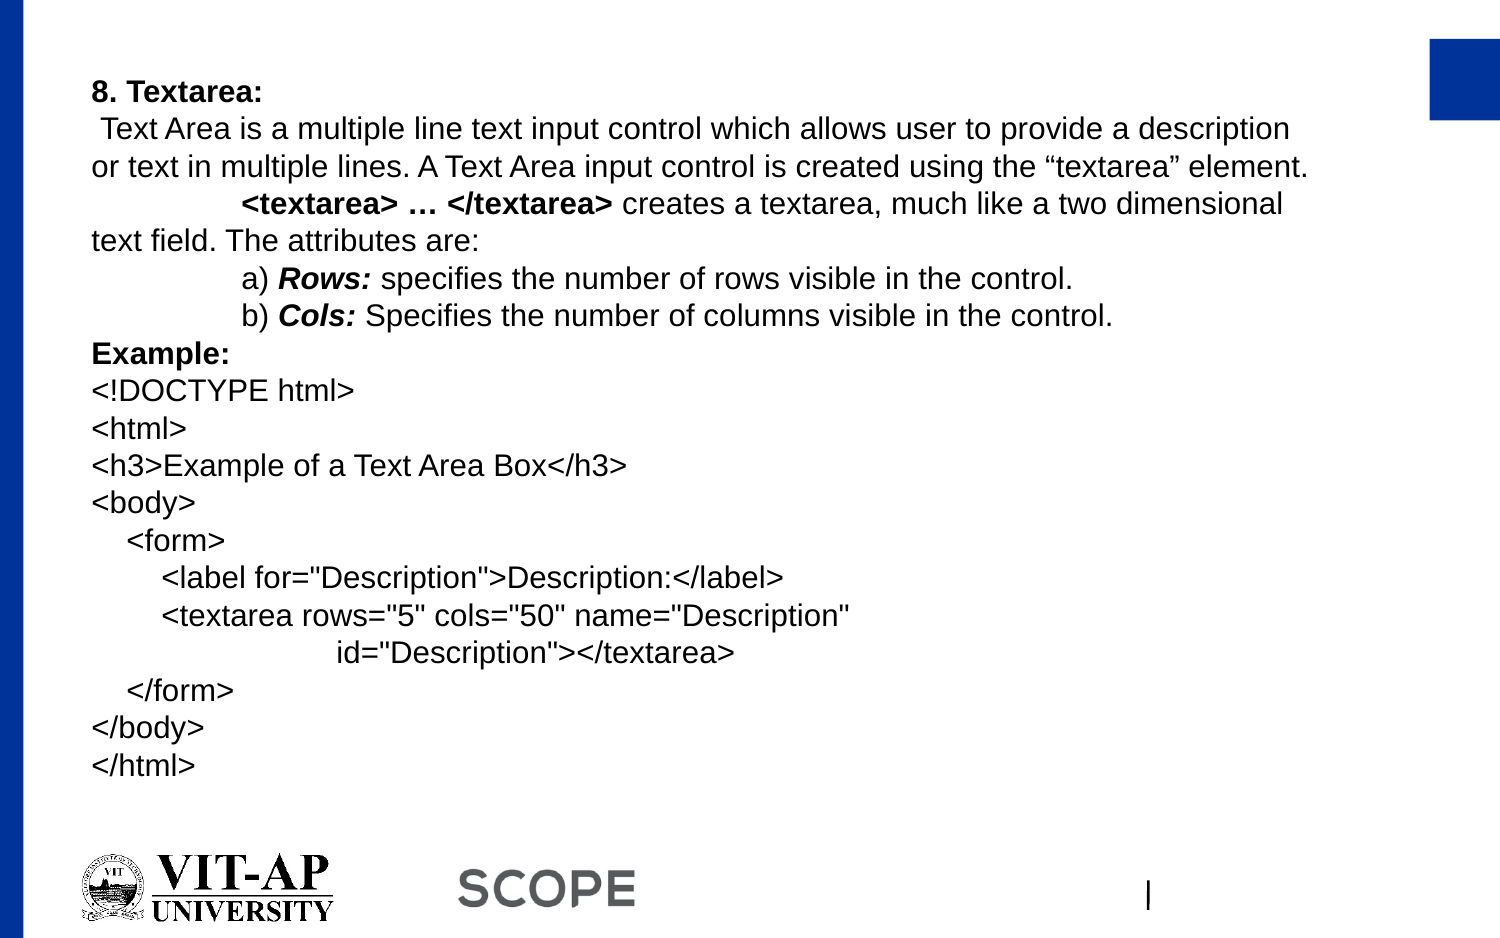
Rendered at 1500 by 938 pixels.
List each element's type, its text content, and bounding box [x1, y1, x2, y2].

picture [454, 865, 641, 910]
text_box 8. Textarea: Text Area is a multiple line text input control which allows user to provide a description or text in multiple lines. A Text Area input control is created using the “textarea” element. <textarea> … </textarea> creates a textarea, much like a two dimensional text field. The attributes are: a) Rows: specifies the number of rows visible in the control. b) Cols: Specifies the number of columns visible in the control. Example: <!DOCTYPE html> <html> <h3>Example of a Text Area Box</h3> <body> <form> <label for="Description">Description:</label> <textarea rows="5" cols="50" name="Description" id="Description"></textarea> </form> </body> </html> [76, 63, 1336, 865]
picture [76, 865, 337, 928]
